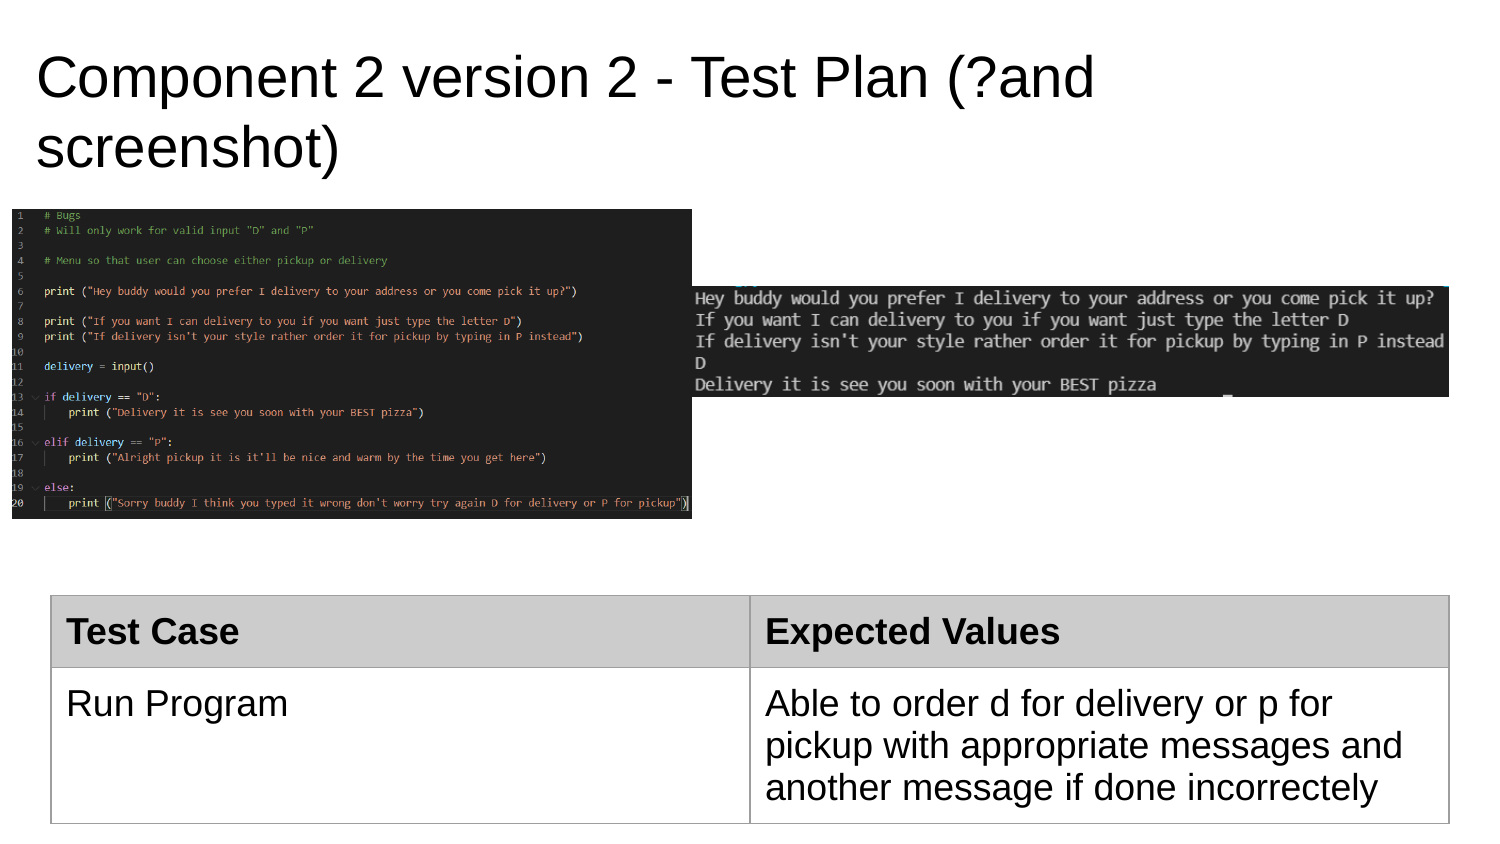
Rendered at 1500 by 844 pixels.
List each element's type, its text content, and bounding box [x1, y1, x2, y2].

picture [12, 209, 1450, 519]
table_header Expected Values [751, 596, 1448, 667]
table_cell Run Program [52, 668, 749, 823]
table_header Test Case [52, 596, 749, 667]
title Component 2 version 2 - Test Plan (?and screenshot) [21, 24, 1419, 210]
table_cell Able to order d for delivery or p for pickup with appropriate messages and another message if done incorrectely [751, 668, 1448, 823]
